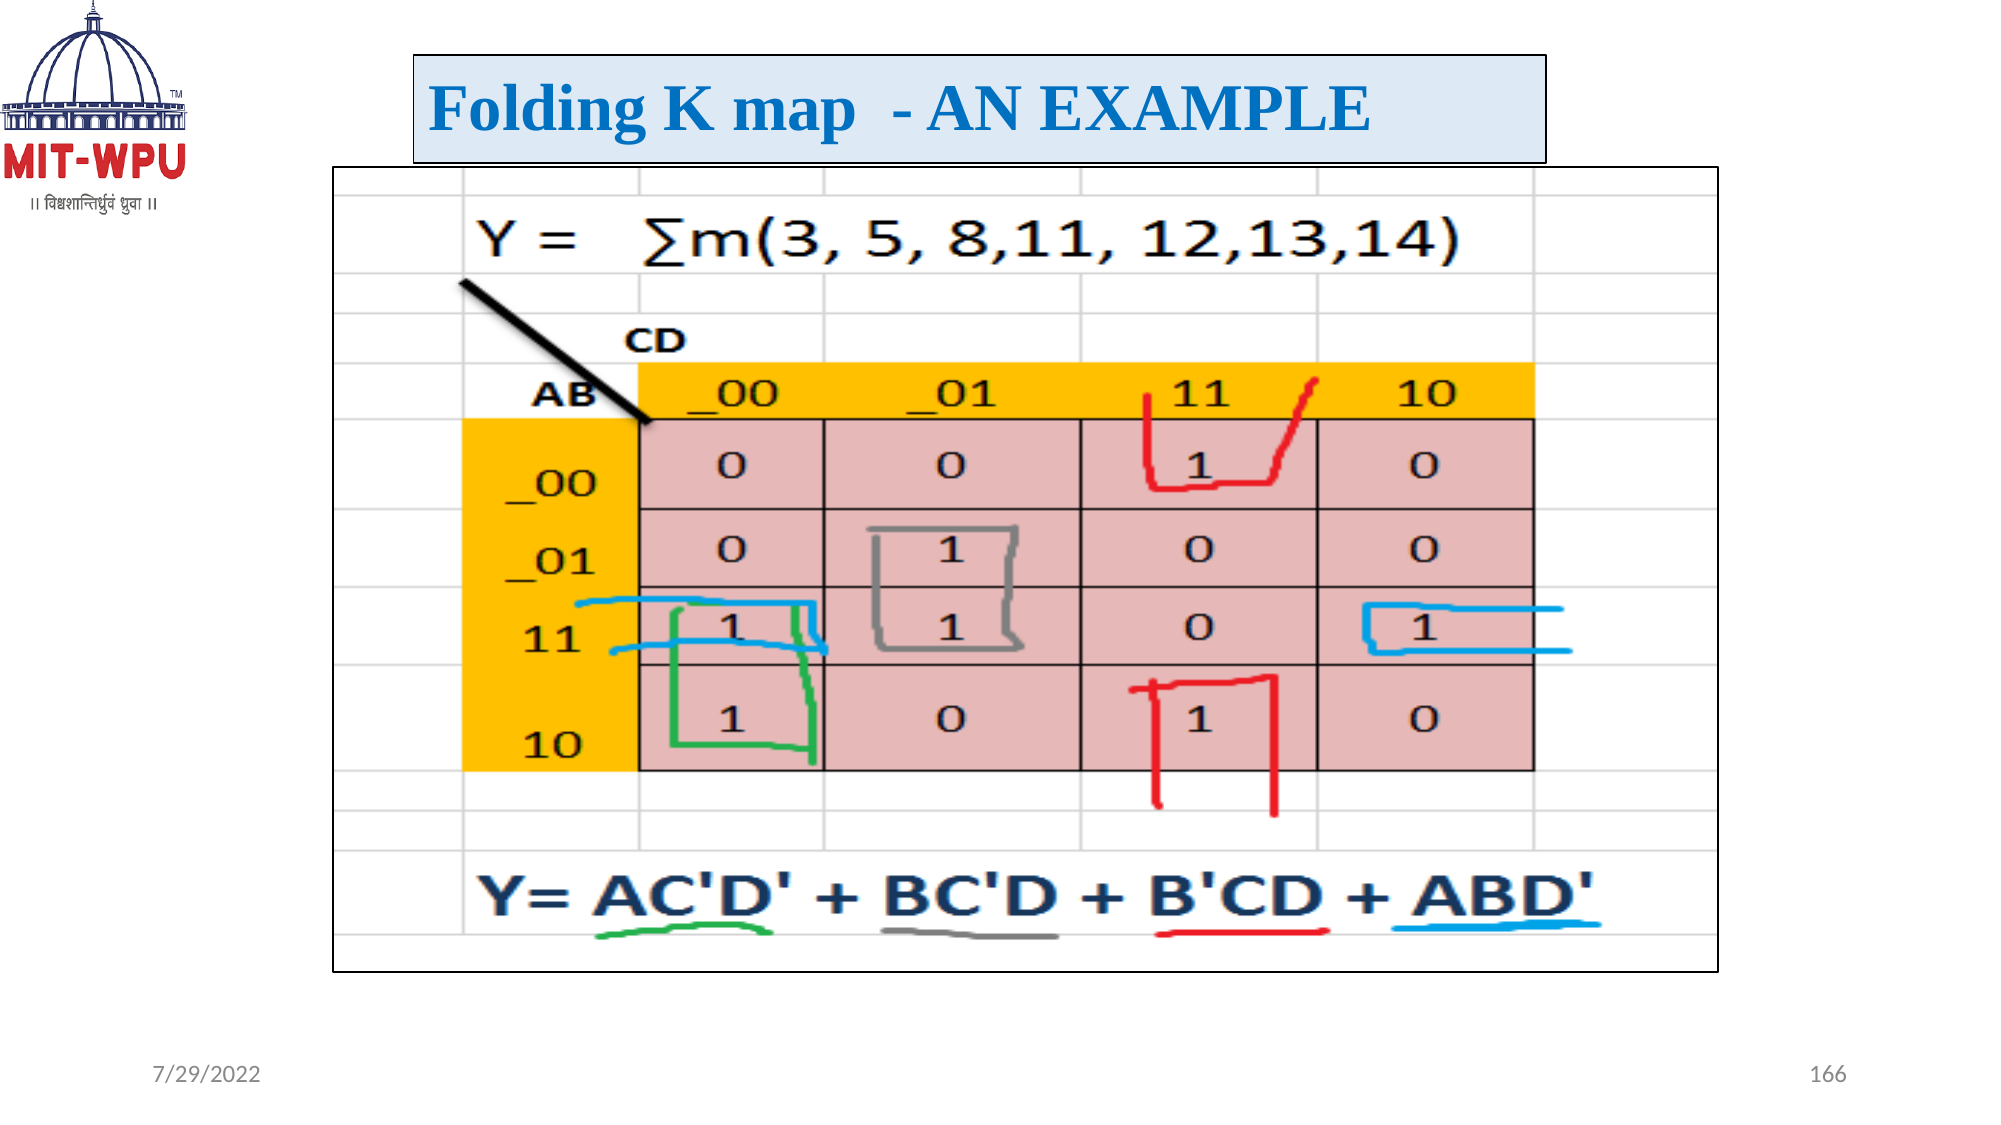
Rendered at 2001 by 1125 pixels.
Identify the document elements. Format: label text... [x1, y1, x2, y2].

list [333, 167, 1718, 972]
picture [0, 0, 209, 216]
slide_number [137, 1042, 588, 1103]
slide_number ‹#› [1412, 1042, 1863, 1103]
title Folding K map - AN EXAMPLE [413, 54, 1547, 164]
